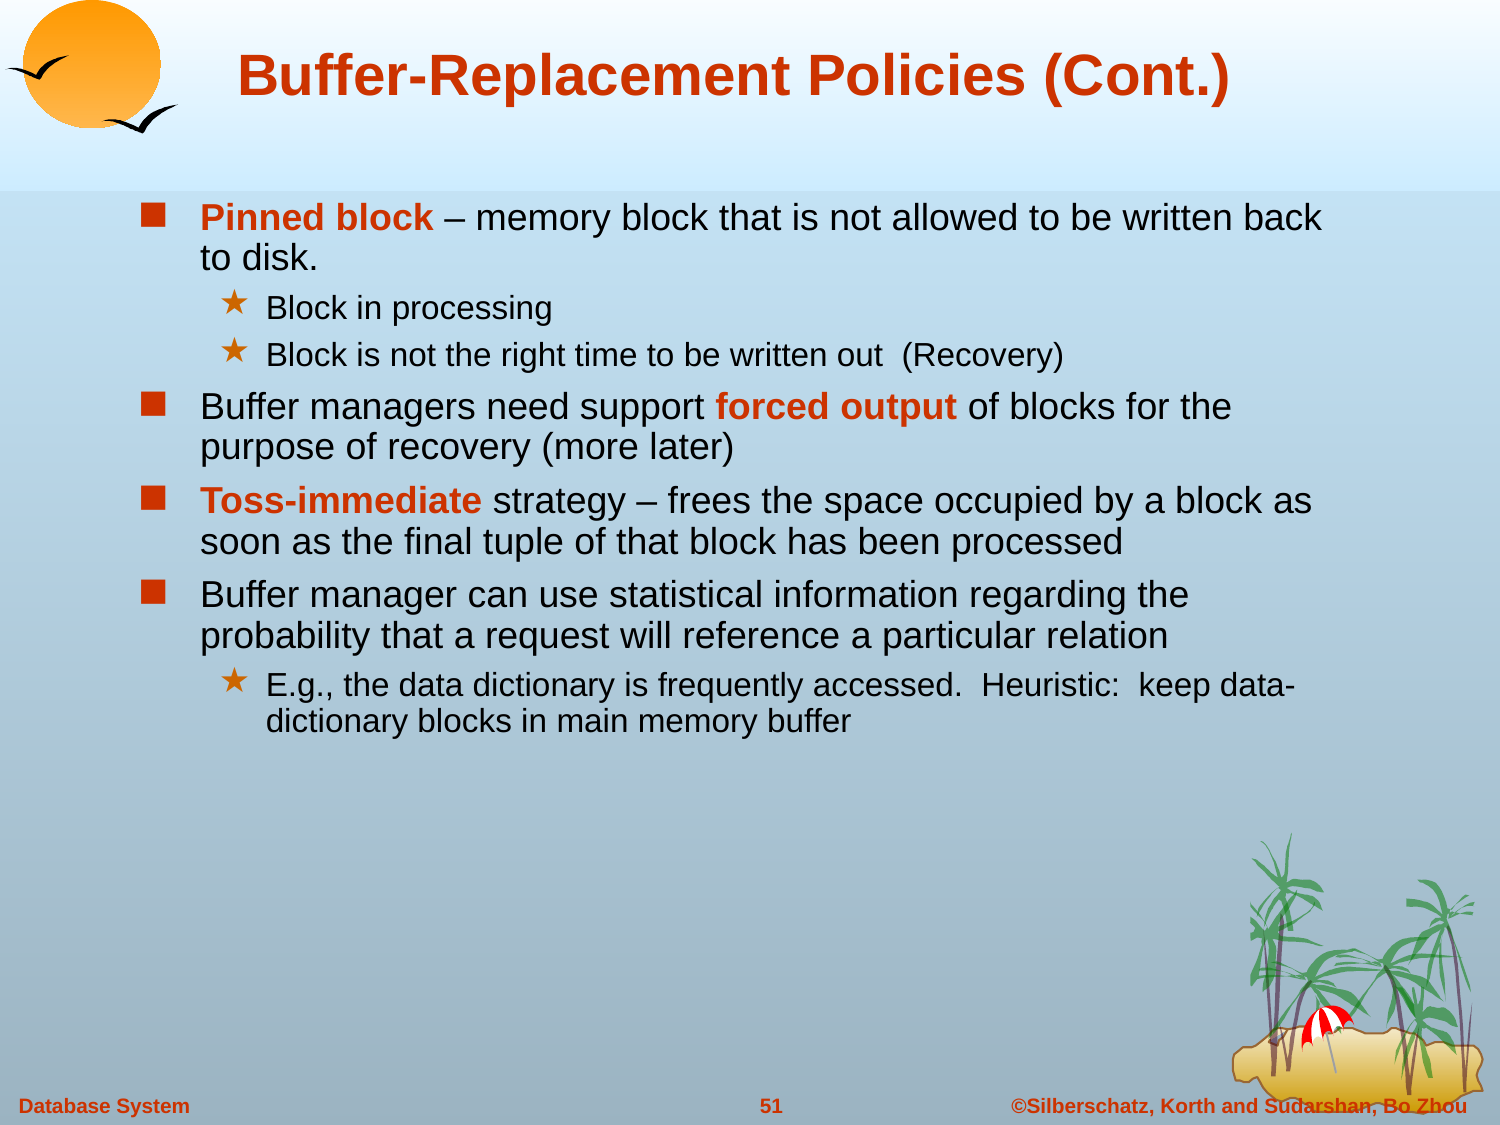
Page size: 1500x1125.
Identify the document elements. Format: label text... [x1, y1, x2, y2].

list Pinned block – memory block that is not allowed to be written back to disk. Block in processing Block is not the right time to be written out (Recovery) Buffer managers need support forced output of blocks for the purpose of recovery (more later) Toss-immediate strategy – frees the space occupied by a block as soon as the final tuple of that block has been processed Buffer manager can use statistical information regarding the probability that a request will reference a particular relation E.g., the data dictionary is frequently accessed. Heuristic: keep data-dictionary blocks in main memory buffer [128, 190, 1353, 892]
title Buffer-Replacement Policies (Cont.) [116, 14, 1353, 115]
